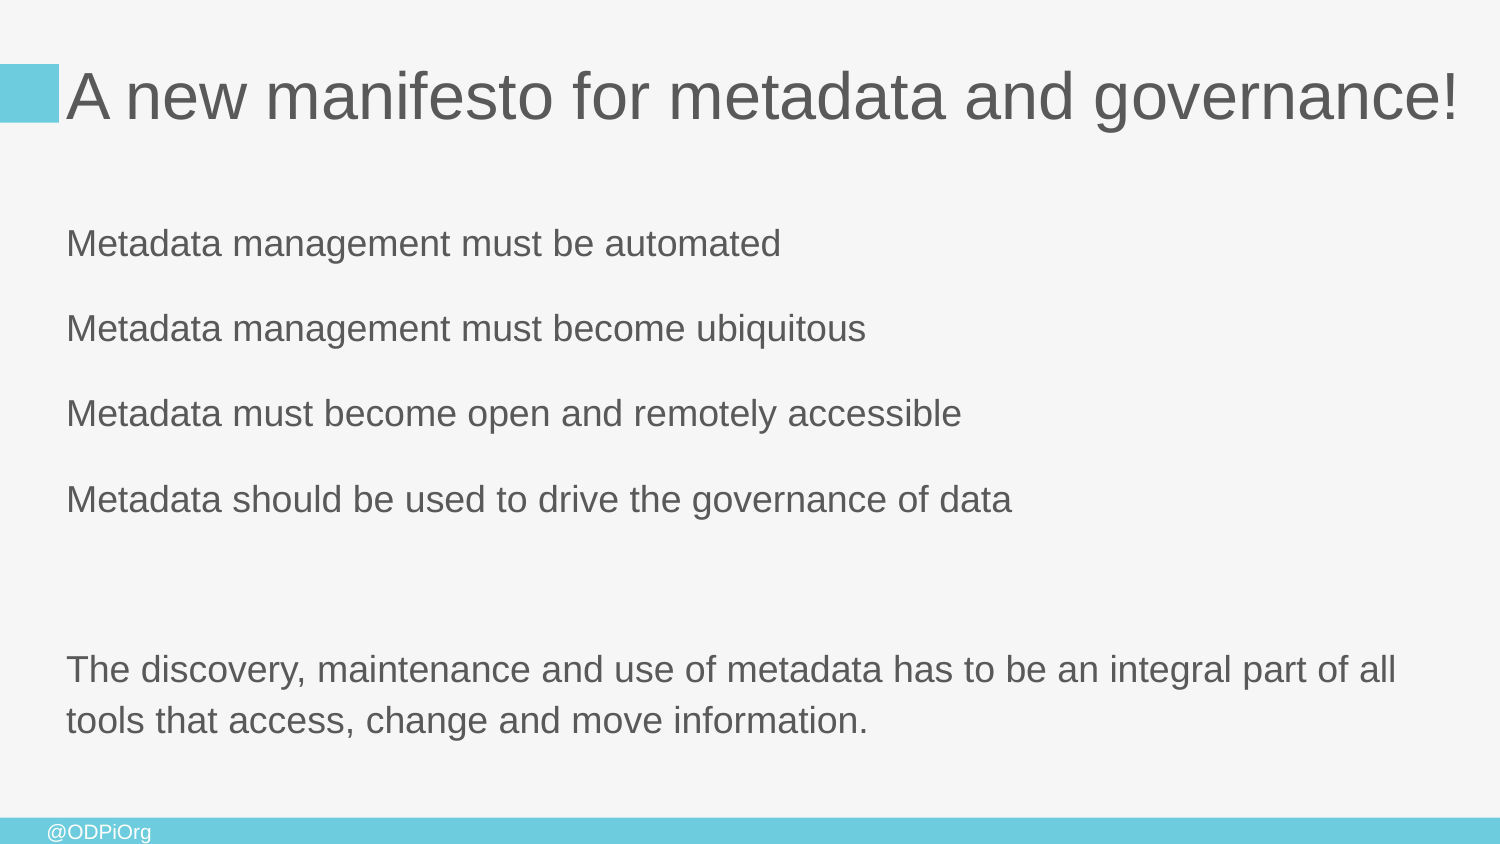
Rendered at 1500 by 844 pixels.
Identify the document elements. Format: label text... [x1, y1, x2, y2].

title A new manifesto for metadata and governance! [51, 37, 1500, 131]
list Metadata management must be automated Metadata management must become ubiquitous Metadata must become open and remotely accessible Metadata should be used to drive the governance of data The discovery, maintenance and use of metadata has to be an integral part of all tools that access, change and move information. [51, 197, 1449, 720]
